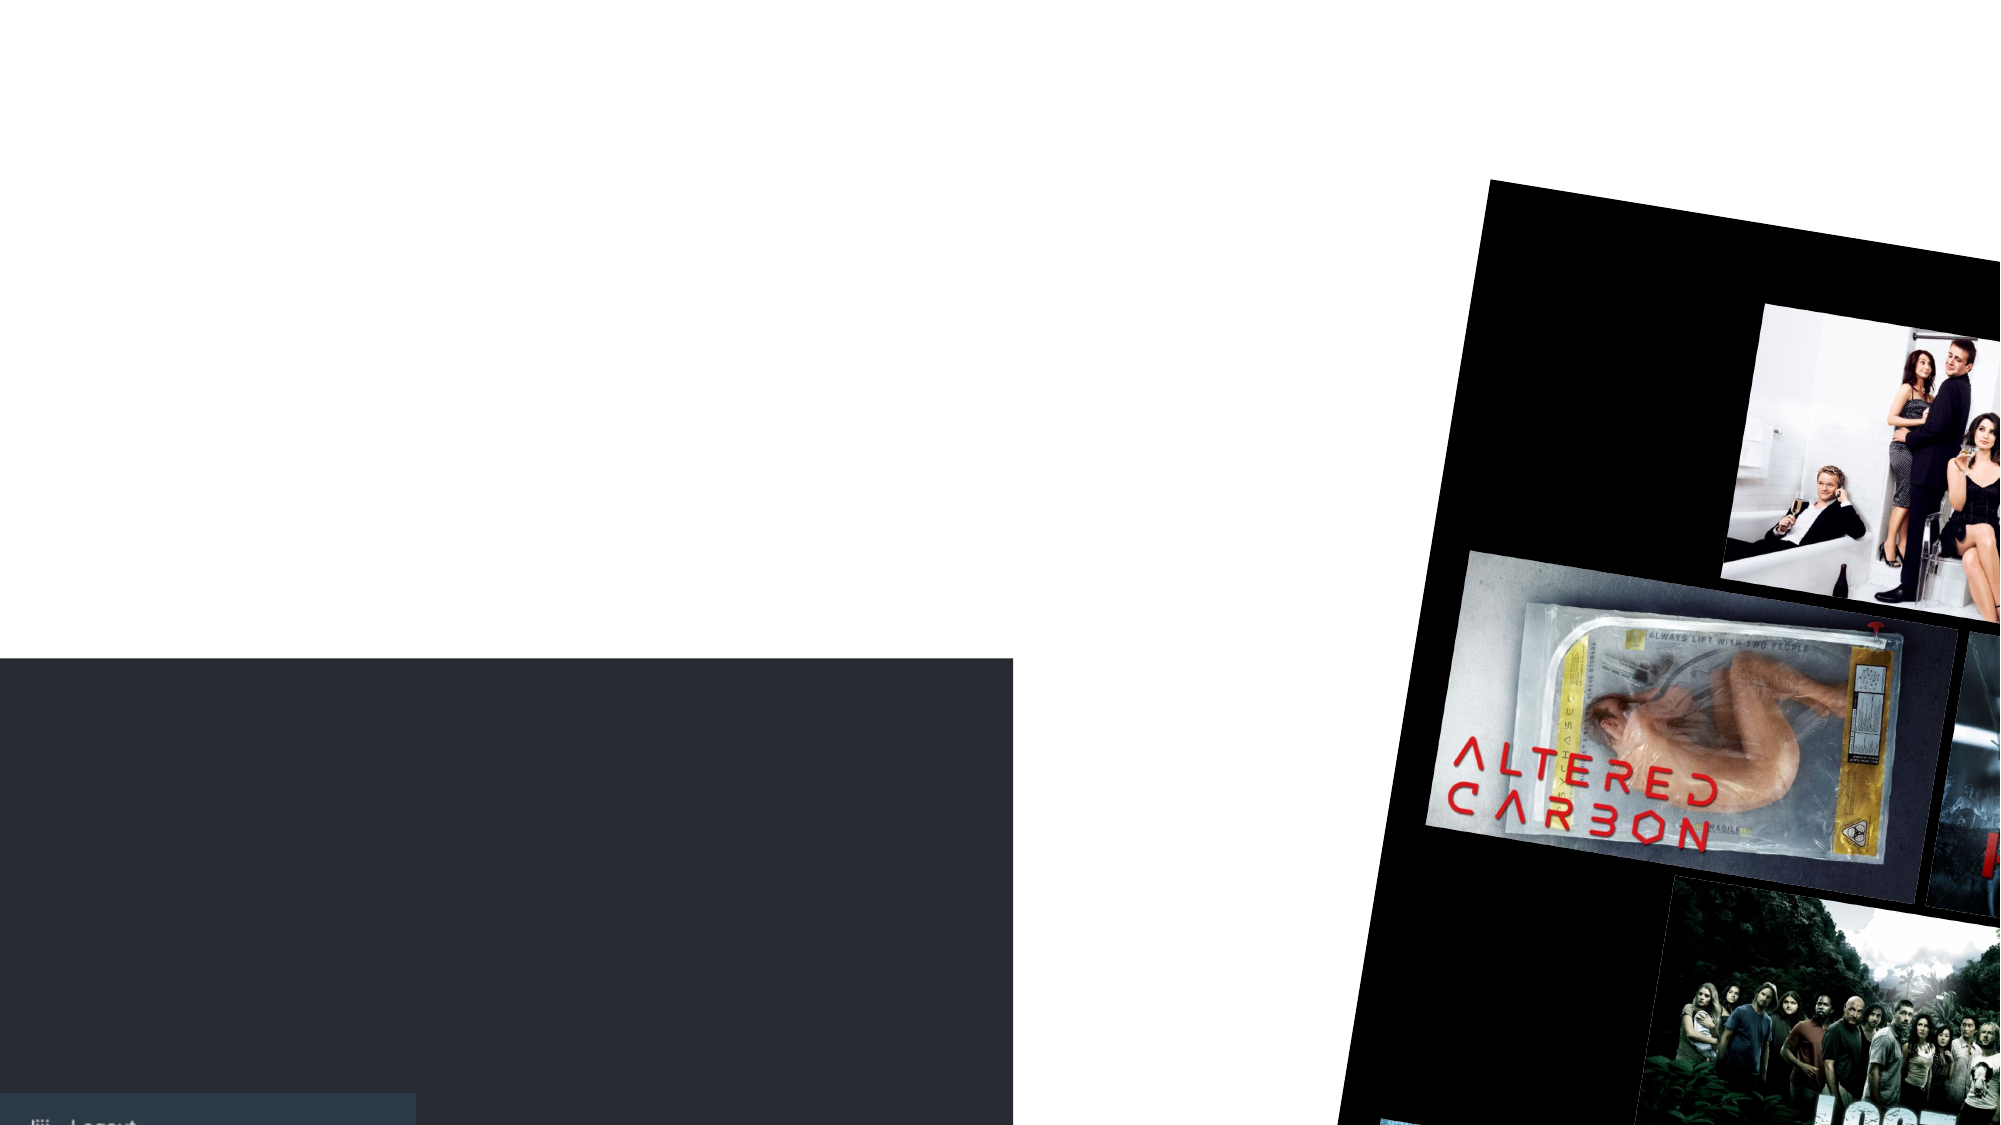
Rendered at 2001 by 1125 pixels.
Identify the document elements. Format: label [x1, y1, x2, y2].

text_box [0, 658, 1014, 1125]
text_box [1332, 561, 2000, 1125]
picture [1469, 551, 1530, 561]
picture [1724, 304, 2000, 561]
